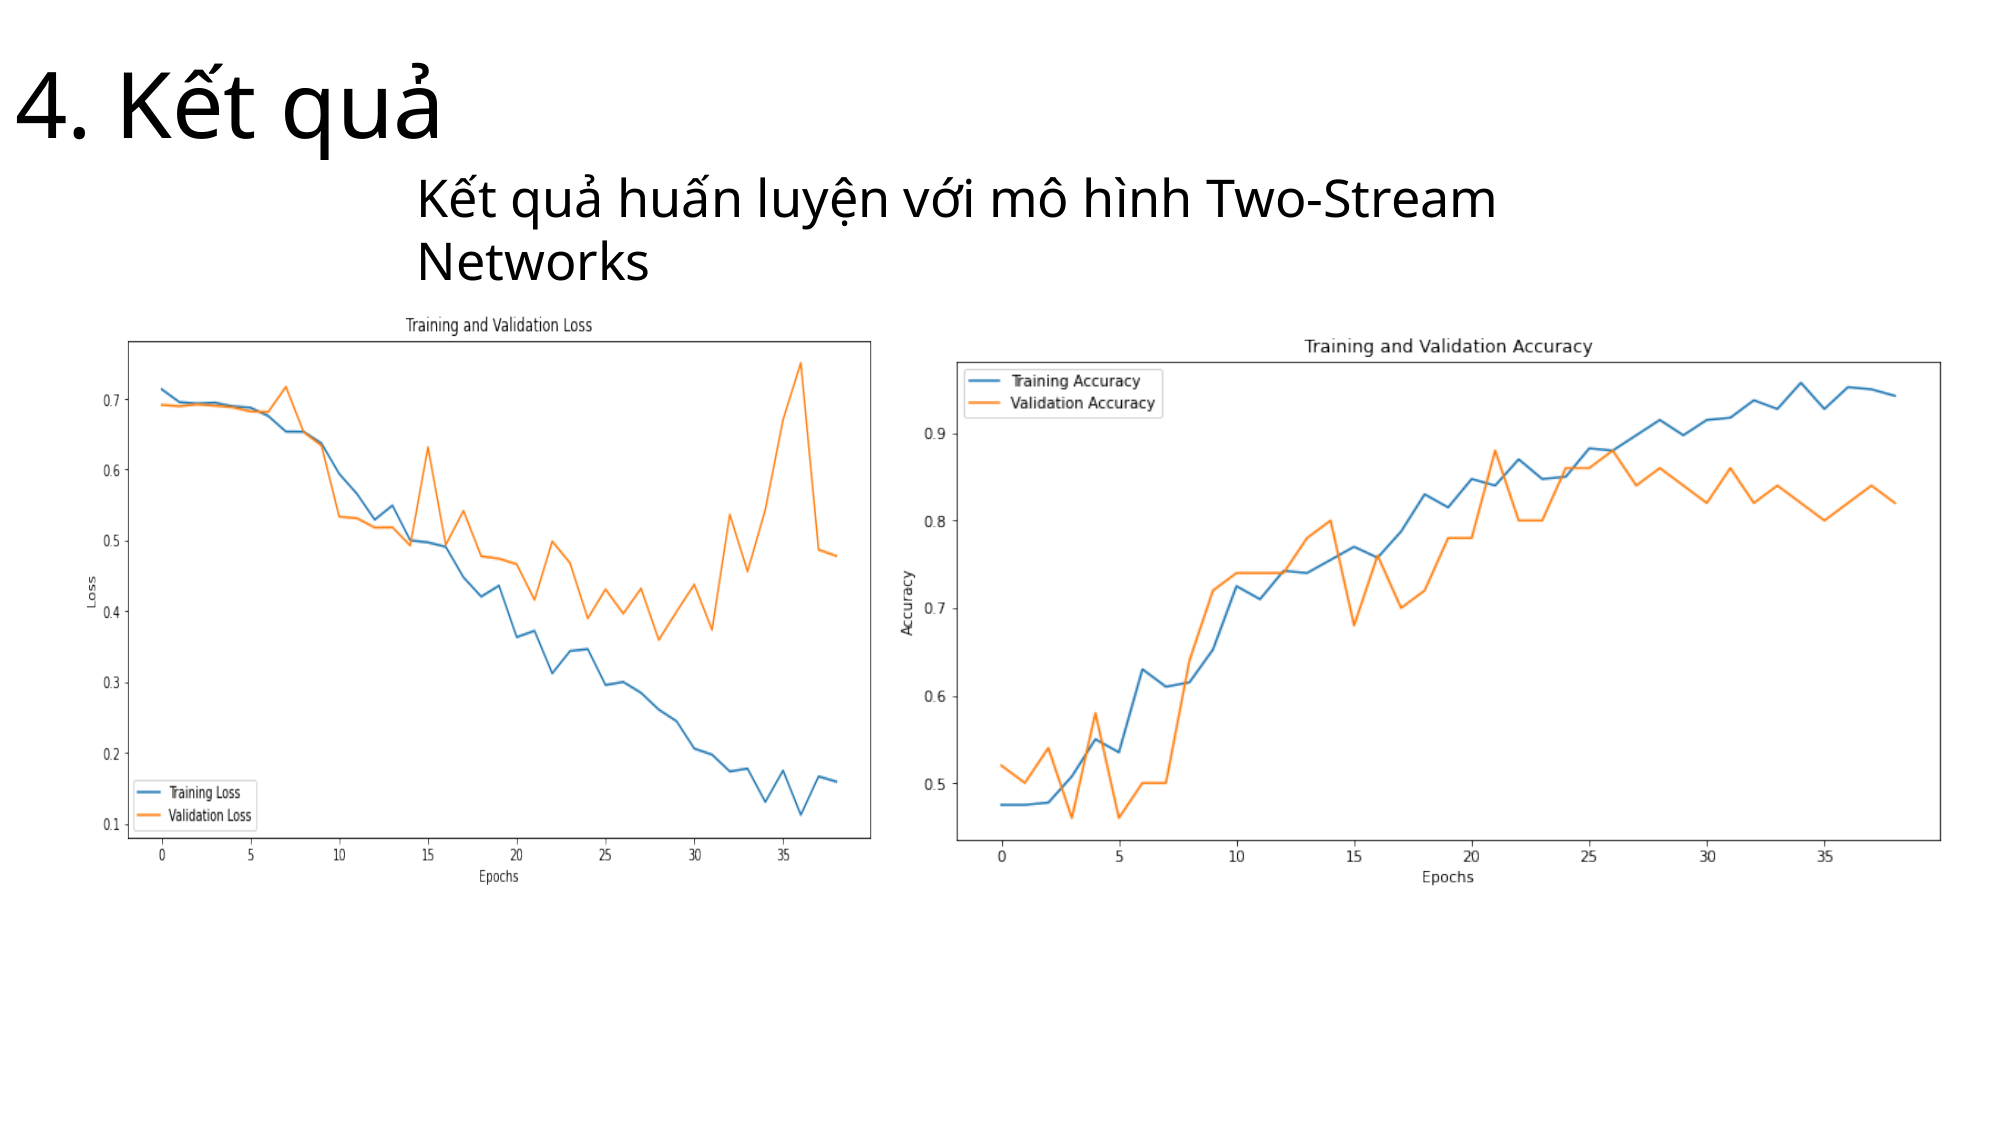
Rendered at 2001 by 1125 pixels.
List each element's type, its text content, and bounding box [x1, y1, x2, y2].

picture [891, 327, 1949, 897]
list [78, 306, 877, 897]
title 4. Kết quả [0, 0, 1725, 218]
text_box Kết quả huấn luyện với mô hình Two-Stream Networks [402, 158, 1689, 361]
